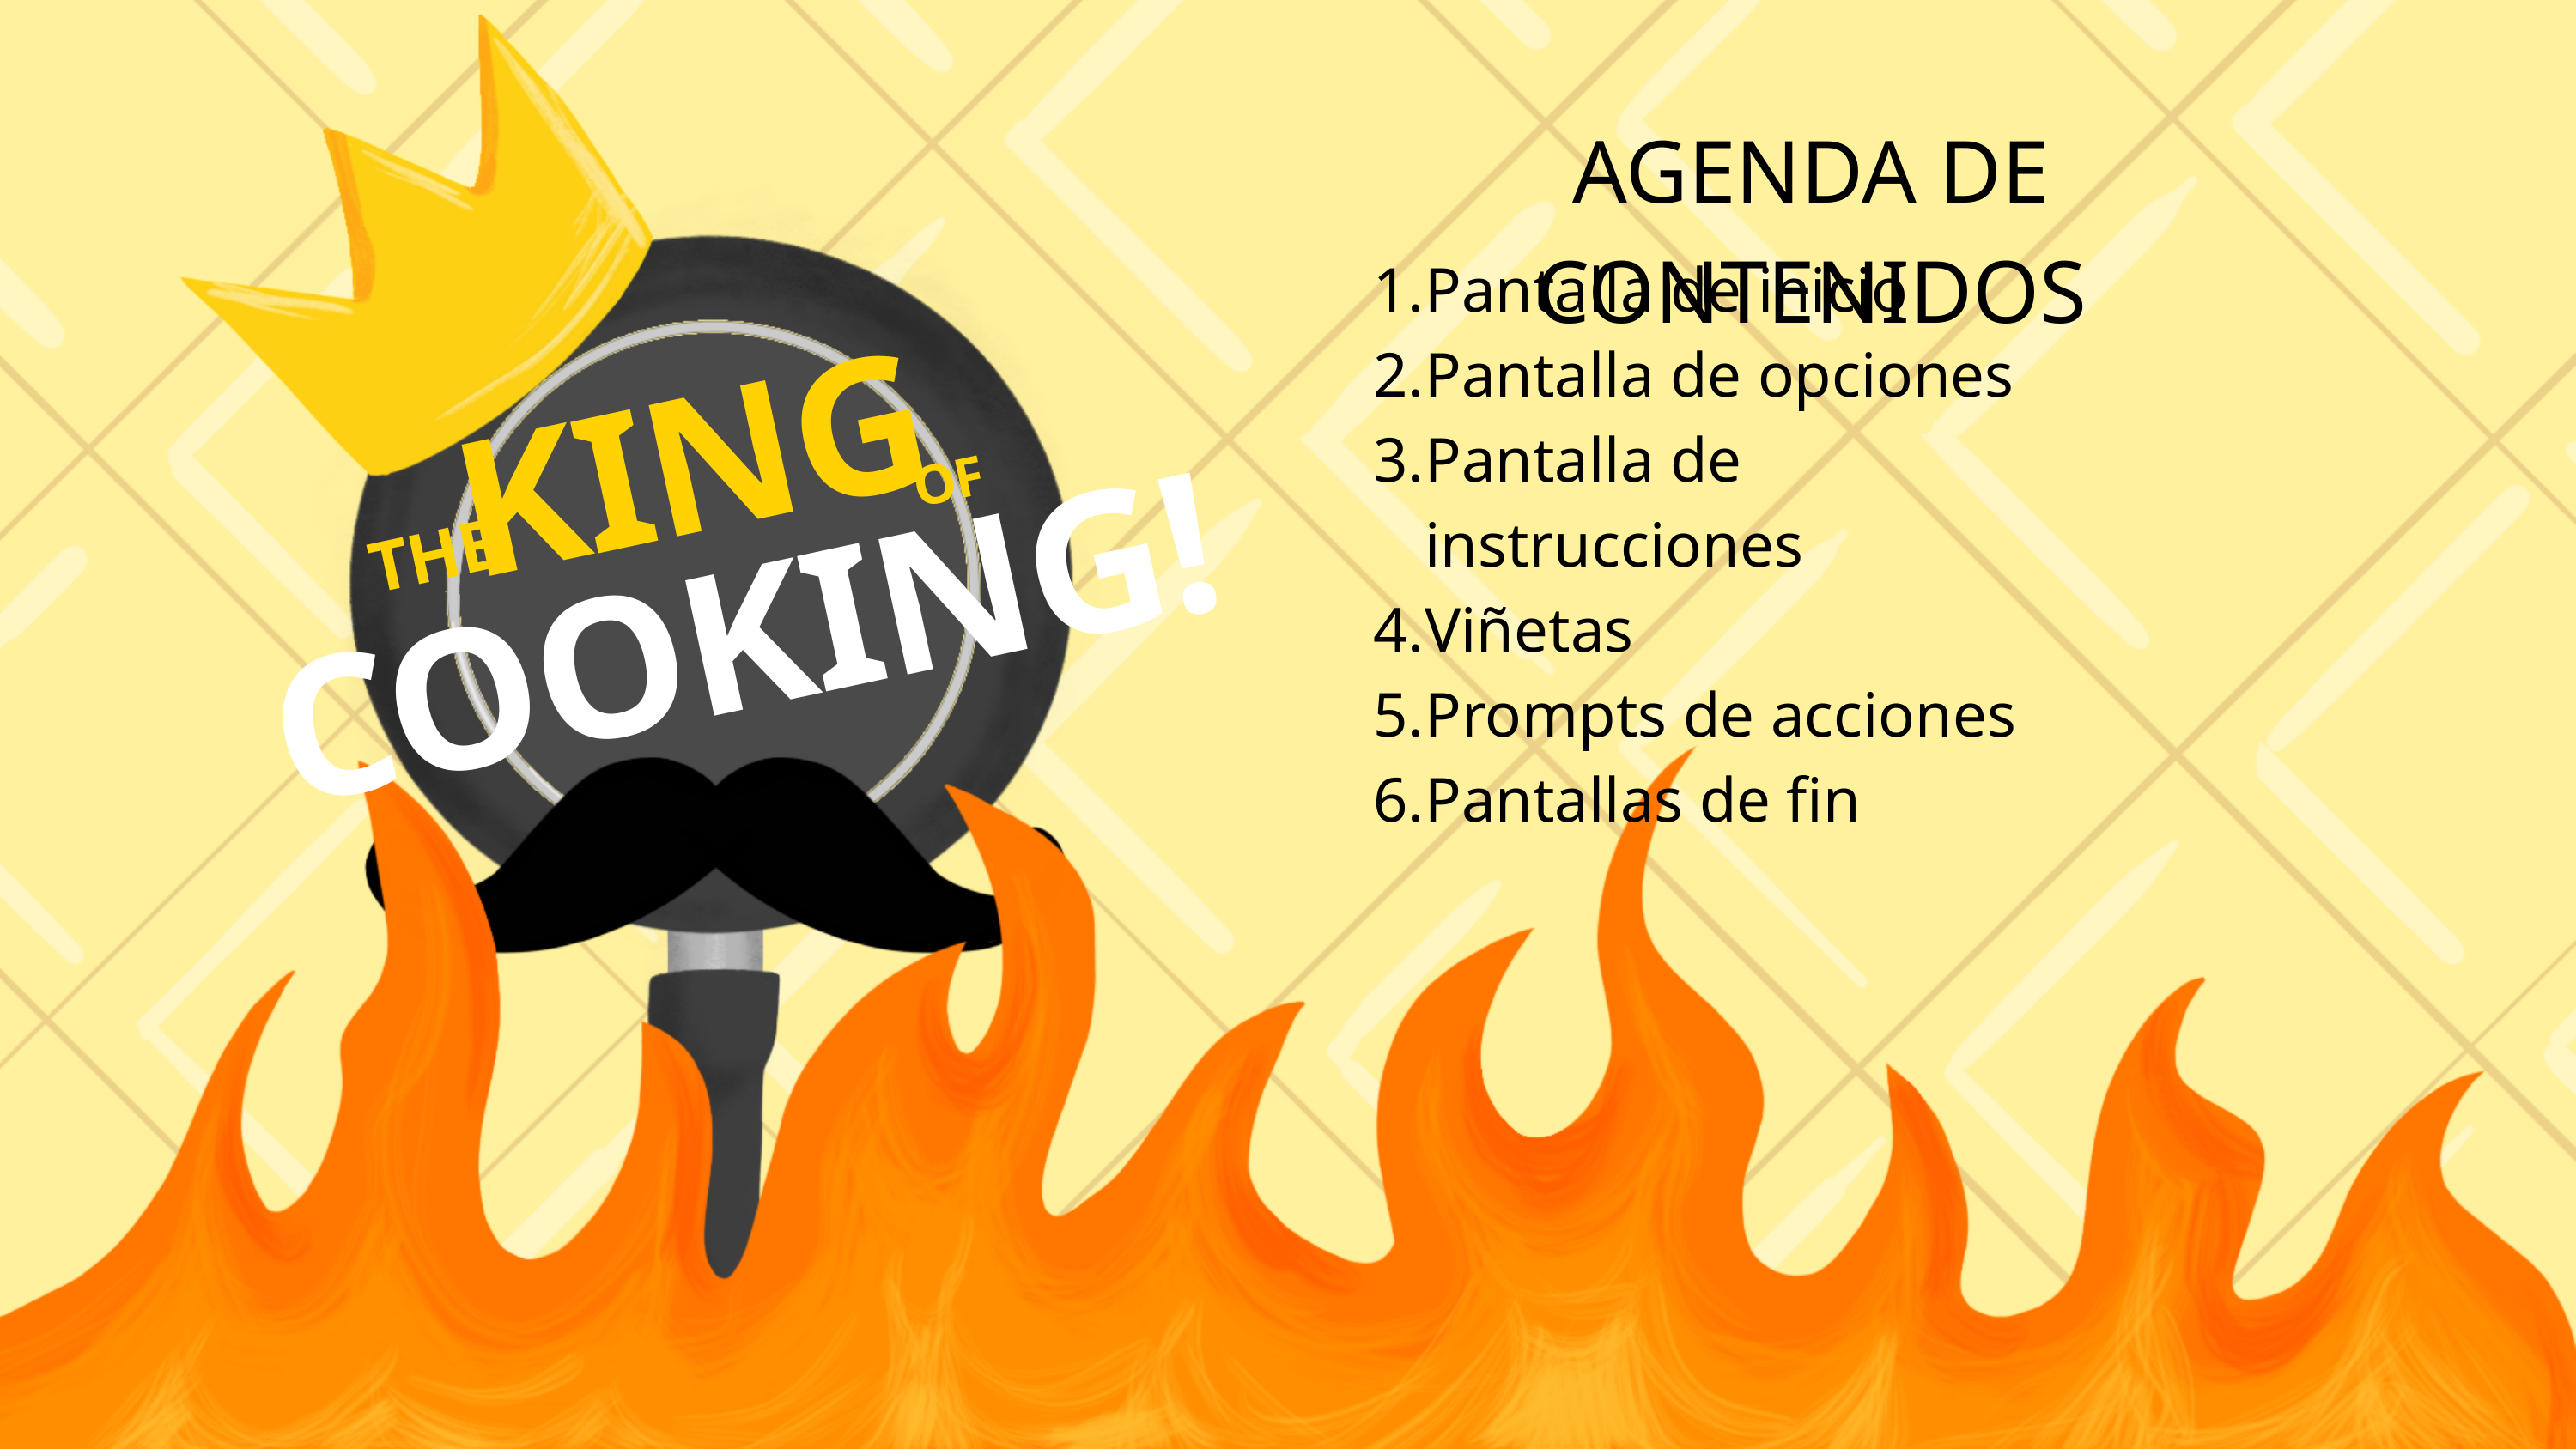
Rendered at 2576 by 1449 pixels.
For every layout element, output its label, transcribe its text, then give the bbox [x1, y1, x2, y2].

text_box Pantalla de inicio Pantalla de opciones Pantalla de instrucciones Viñetas Prompts de acciones Pantallas de fin [1321, 239, 2064, 834]
text_box [0, 0, 2576, 1449]
text_box COOKING! [107, 446, 1321, 878]
text_box OF [772, 426, 1139, 596]
text_box KING [75, 270, 1320, 697]
text_box THE [215, 483, 671, 640]
text_box AGENDA DE CONTENIDOS [1335, 100, 2287, 341]
